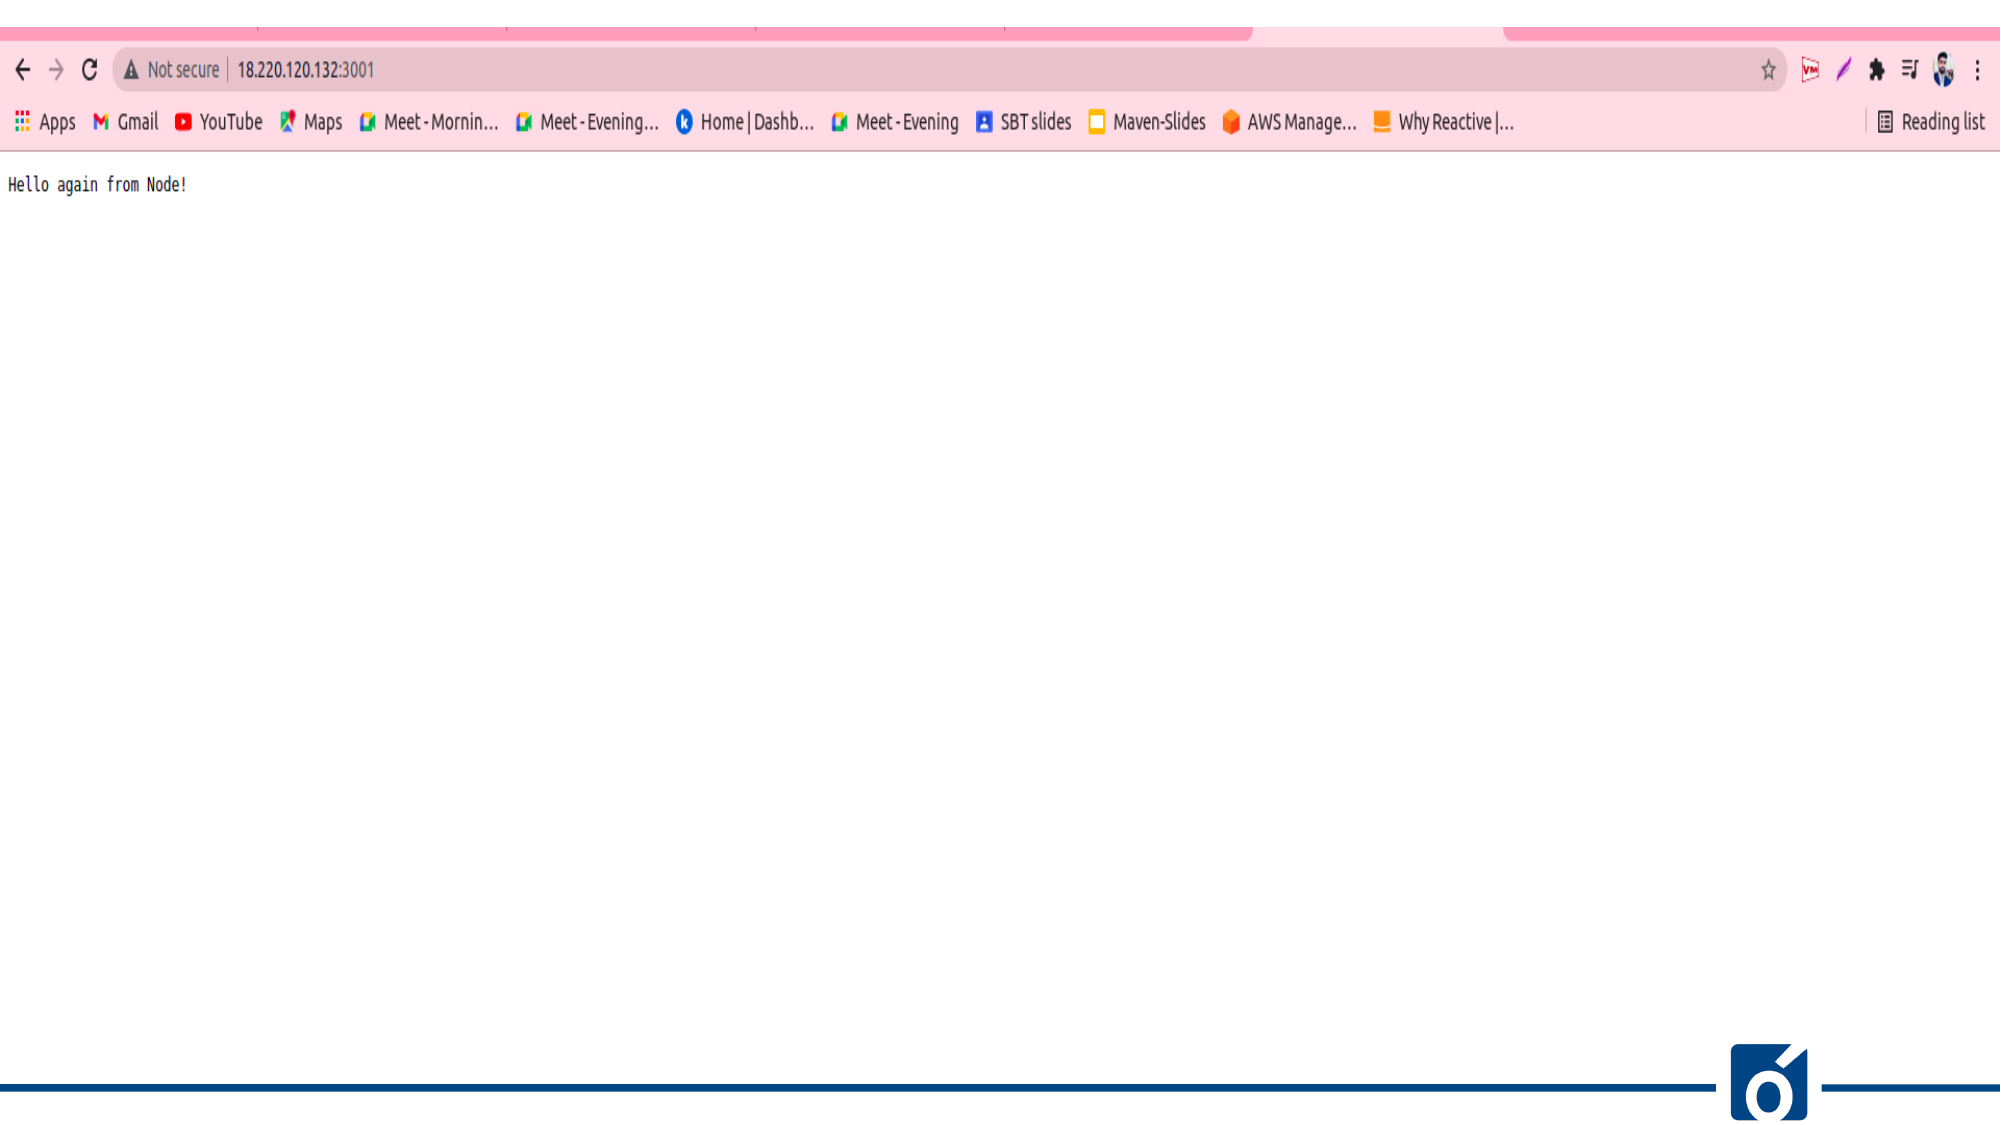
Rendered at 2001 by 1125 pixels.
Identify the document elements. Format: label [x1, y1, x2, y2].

picture [0, 26, 2000, 1032]
picture [1730, 1043, 1808, 1121]
